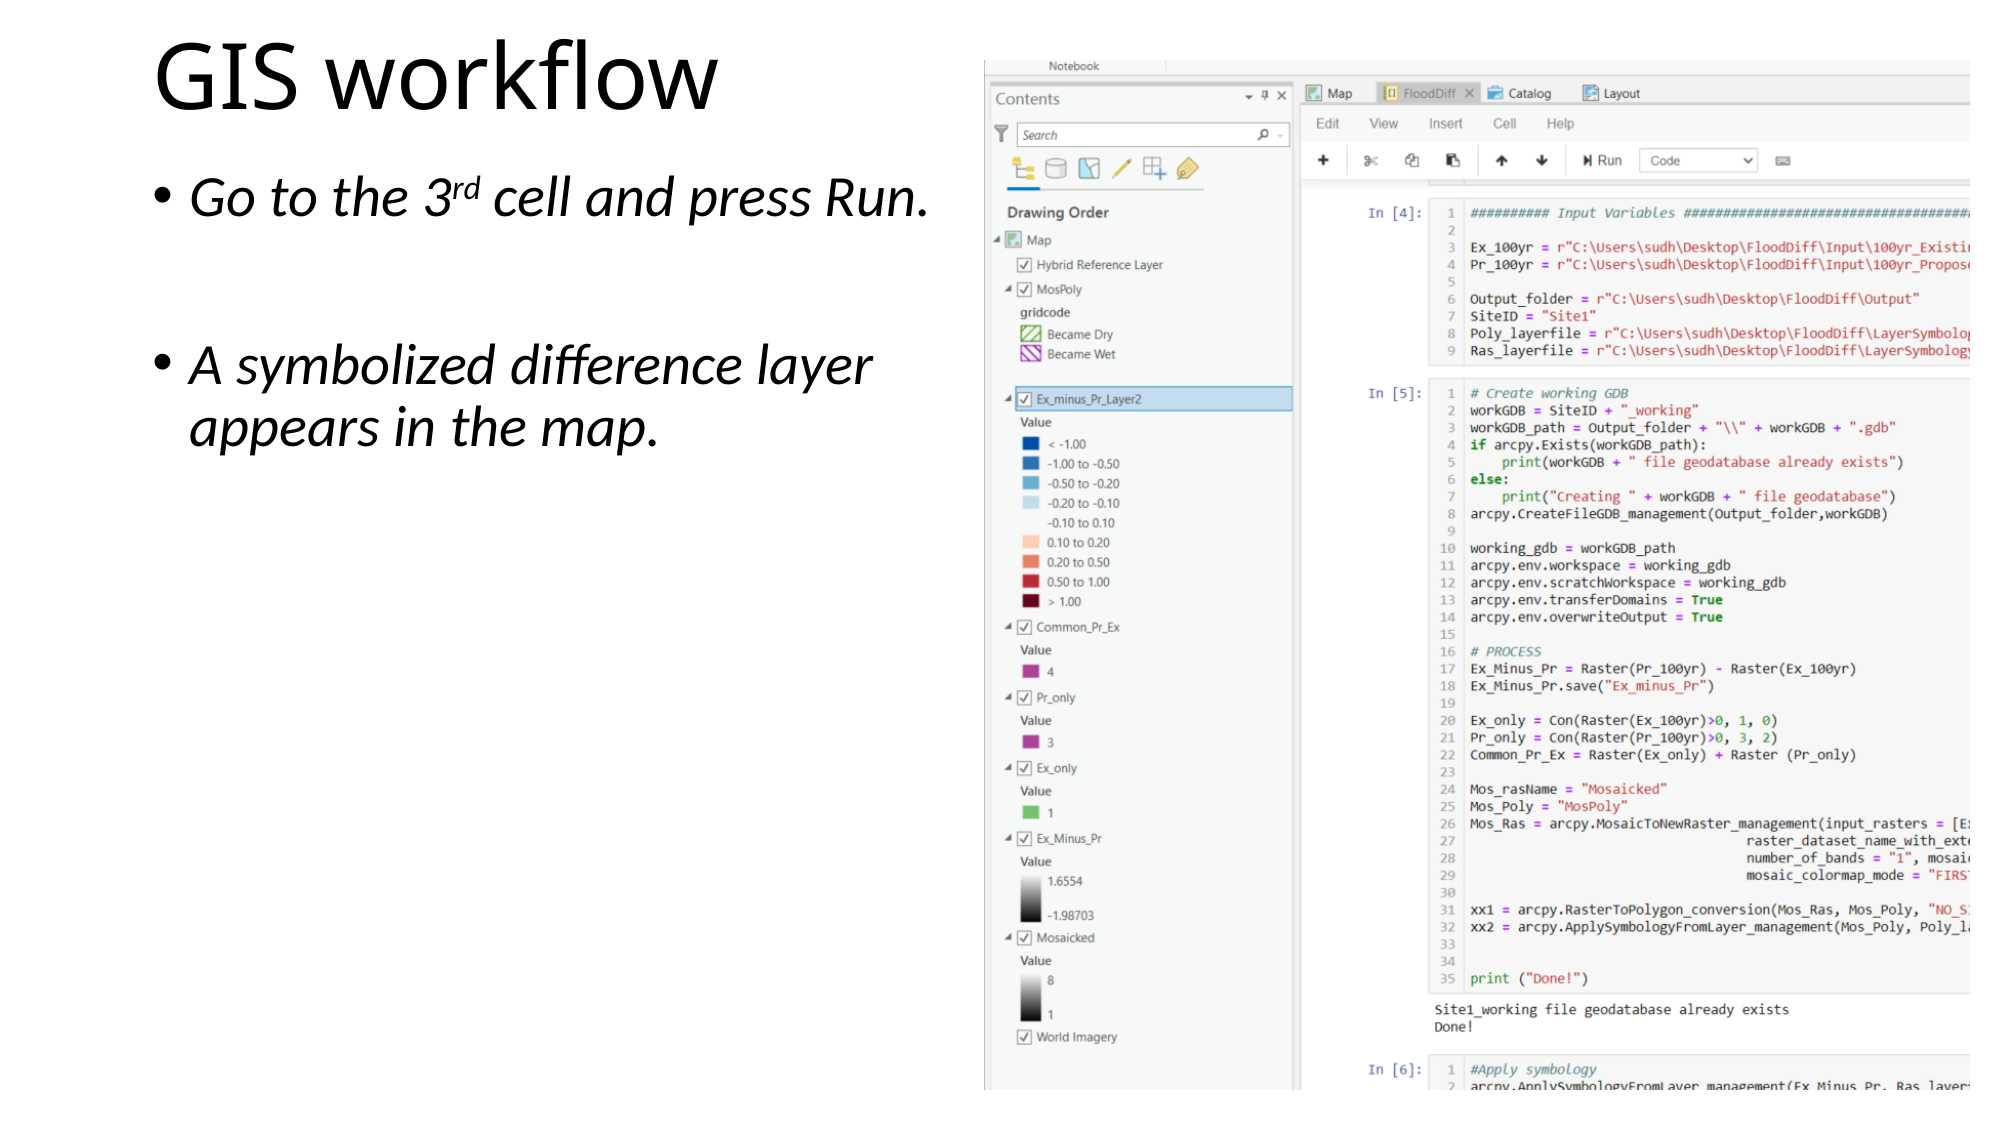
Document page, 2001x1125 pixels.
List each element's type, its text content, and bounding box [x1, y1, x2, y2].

picture [984, 60, 1970, 1090]
list Go to the 3rd cell and press Run. A symbolized difference layer appears in the map. [137, 158, 984, 1090]
title GIS workflow [137, 0, 1863, 158]
